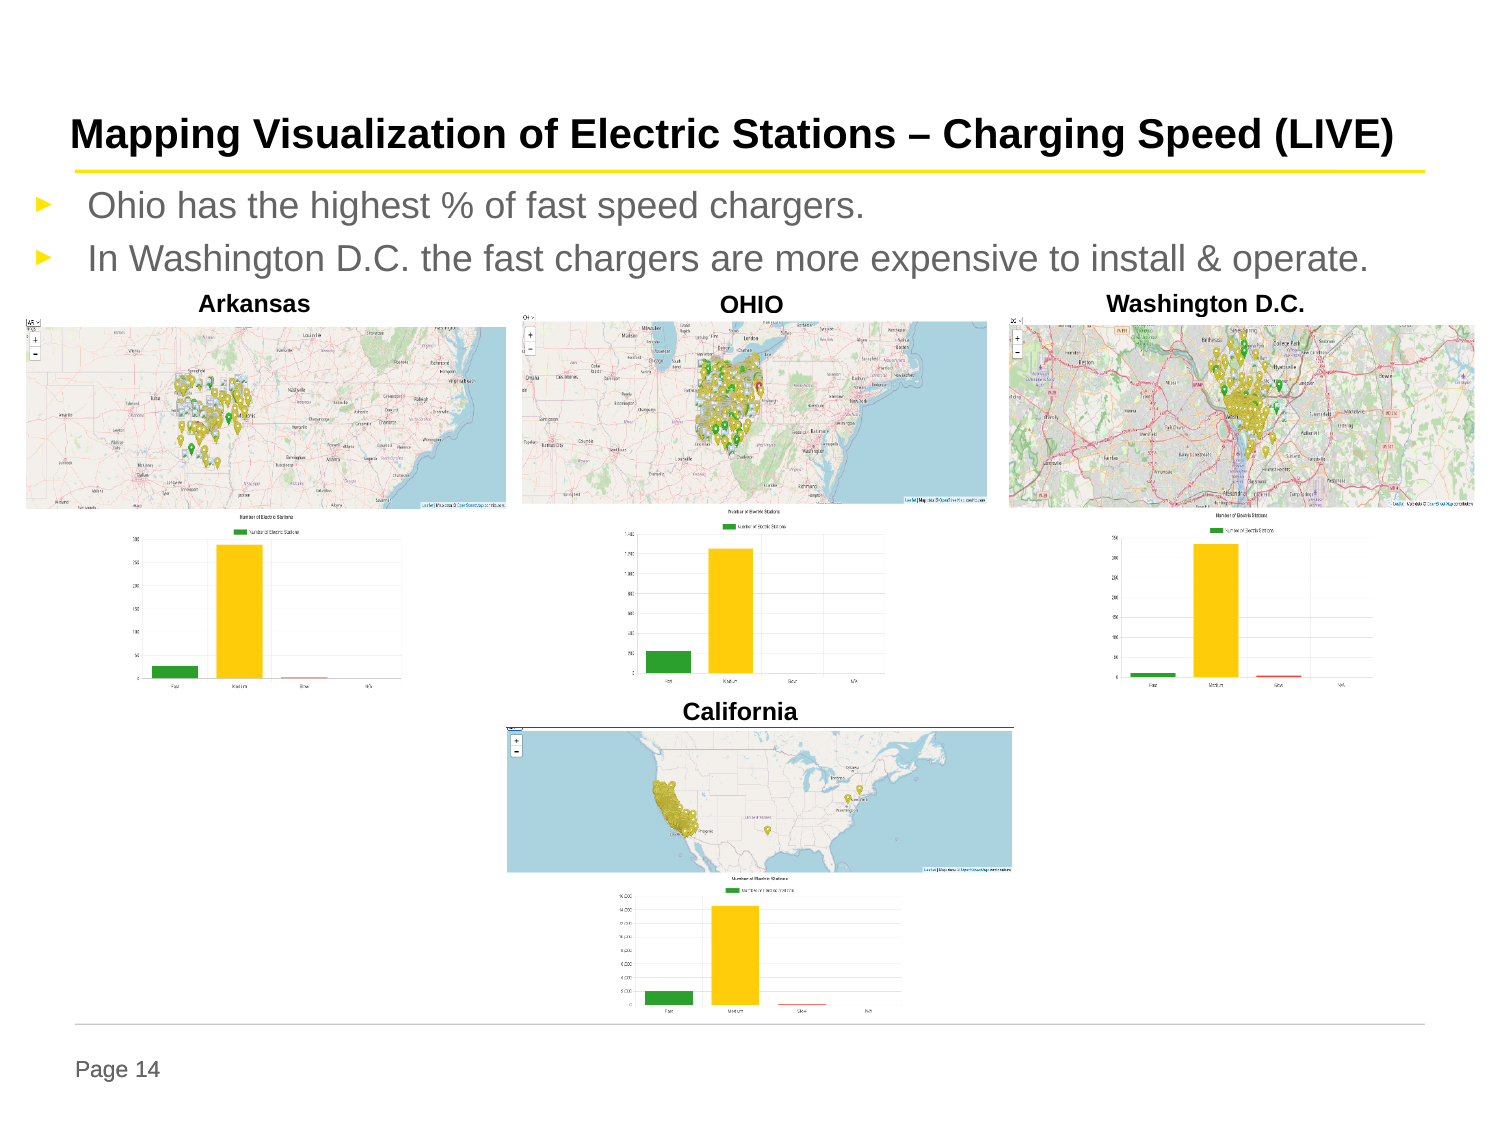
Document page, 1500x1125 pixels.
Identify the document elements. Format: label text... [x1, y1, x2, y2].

text_box Washington D.C. [1106, 286, 1306, 316]
picture [505, 727, 1014, 1017]
text_box California [682, 693, 799, 726]
text_box Arkansas [198, 291, 312, 318]
text_box Mapping Visualization of Electric Stations – Charging Speed (LIVE) [55, 74, 1500, 164]
picture [25, 319, 507, 690]
picture [520, 313, 988, 684]
text_box OHIO [719, 291, 785, 311]
picture [1007, 317, 1475, 688]
text_box Ohio has the highest % of fast speed chargers. In Washington D.C. the fast chargers are more expensive to install & operate. [30, 181, 1409, 291]
